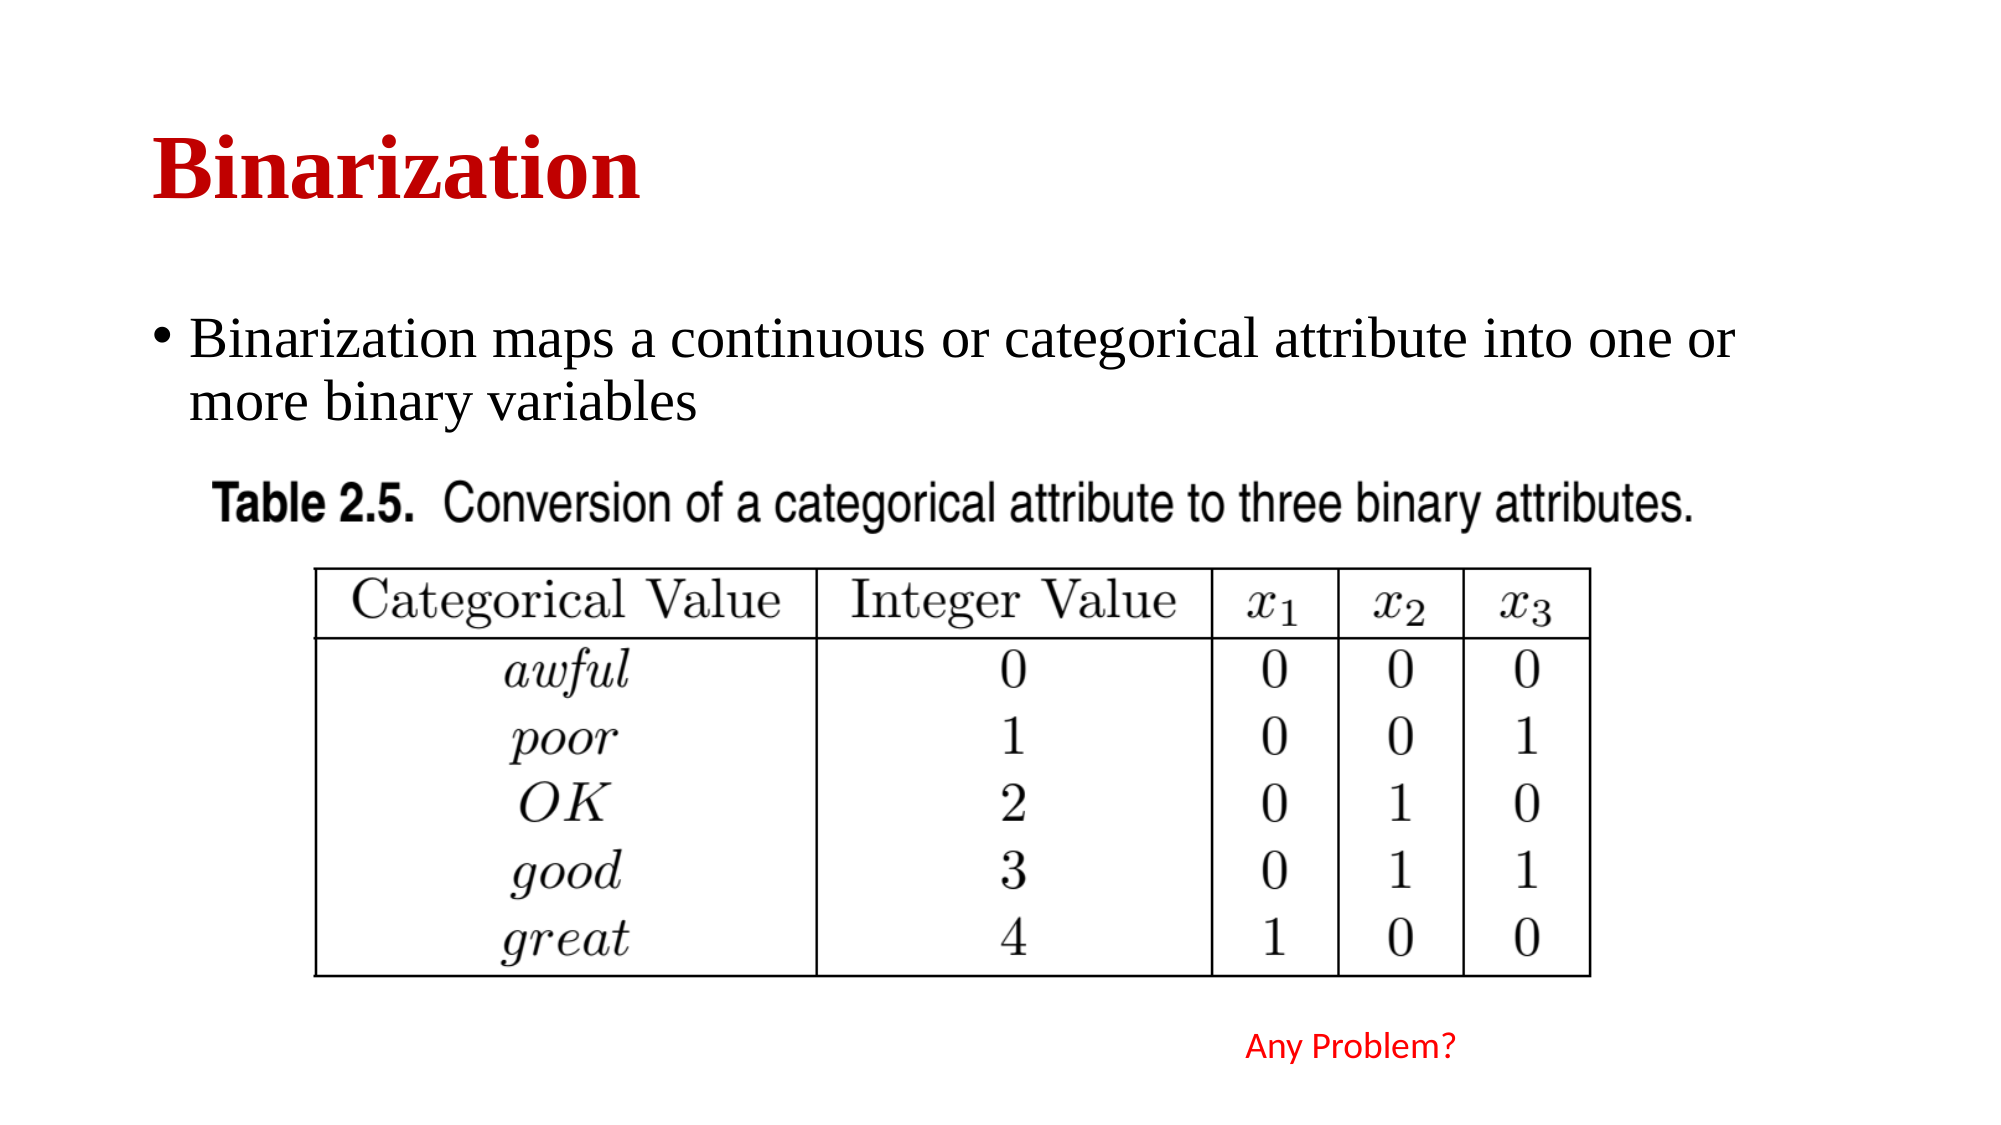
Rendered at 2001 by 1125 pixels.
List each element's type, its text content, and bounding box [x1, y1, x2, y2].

picture [212, 462, 1703, 1001]
title Binarization [137, 59, 1863, 278]
text_box Any Problem? [1230, 1013, 1556, 1074]
list Binarization maps a continuous or categorical attribute into one or more binary variables [137, 299, 1863, 1014]
